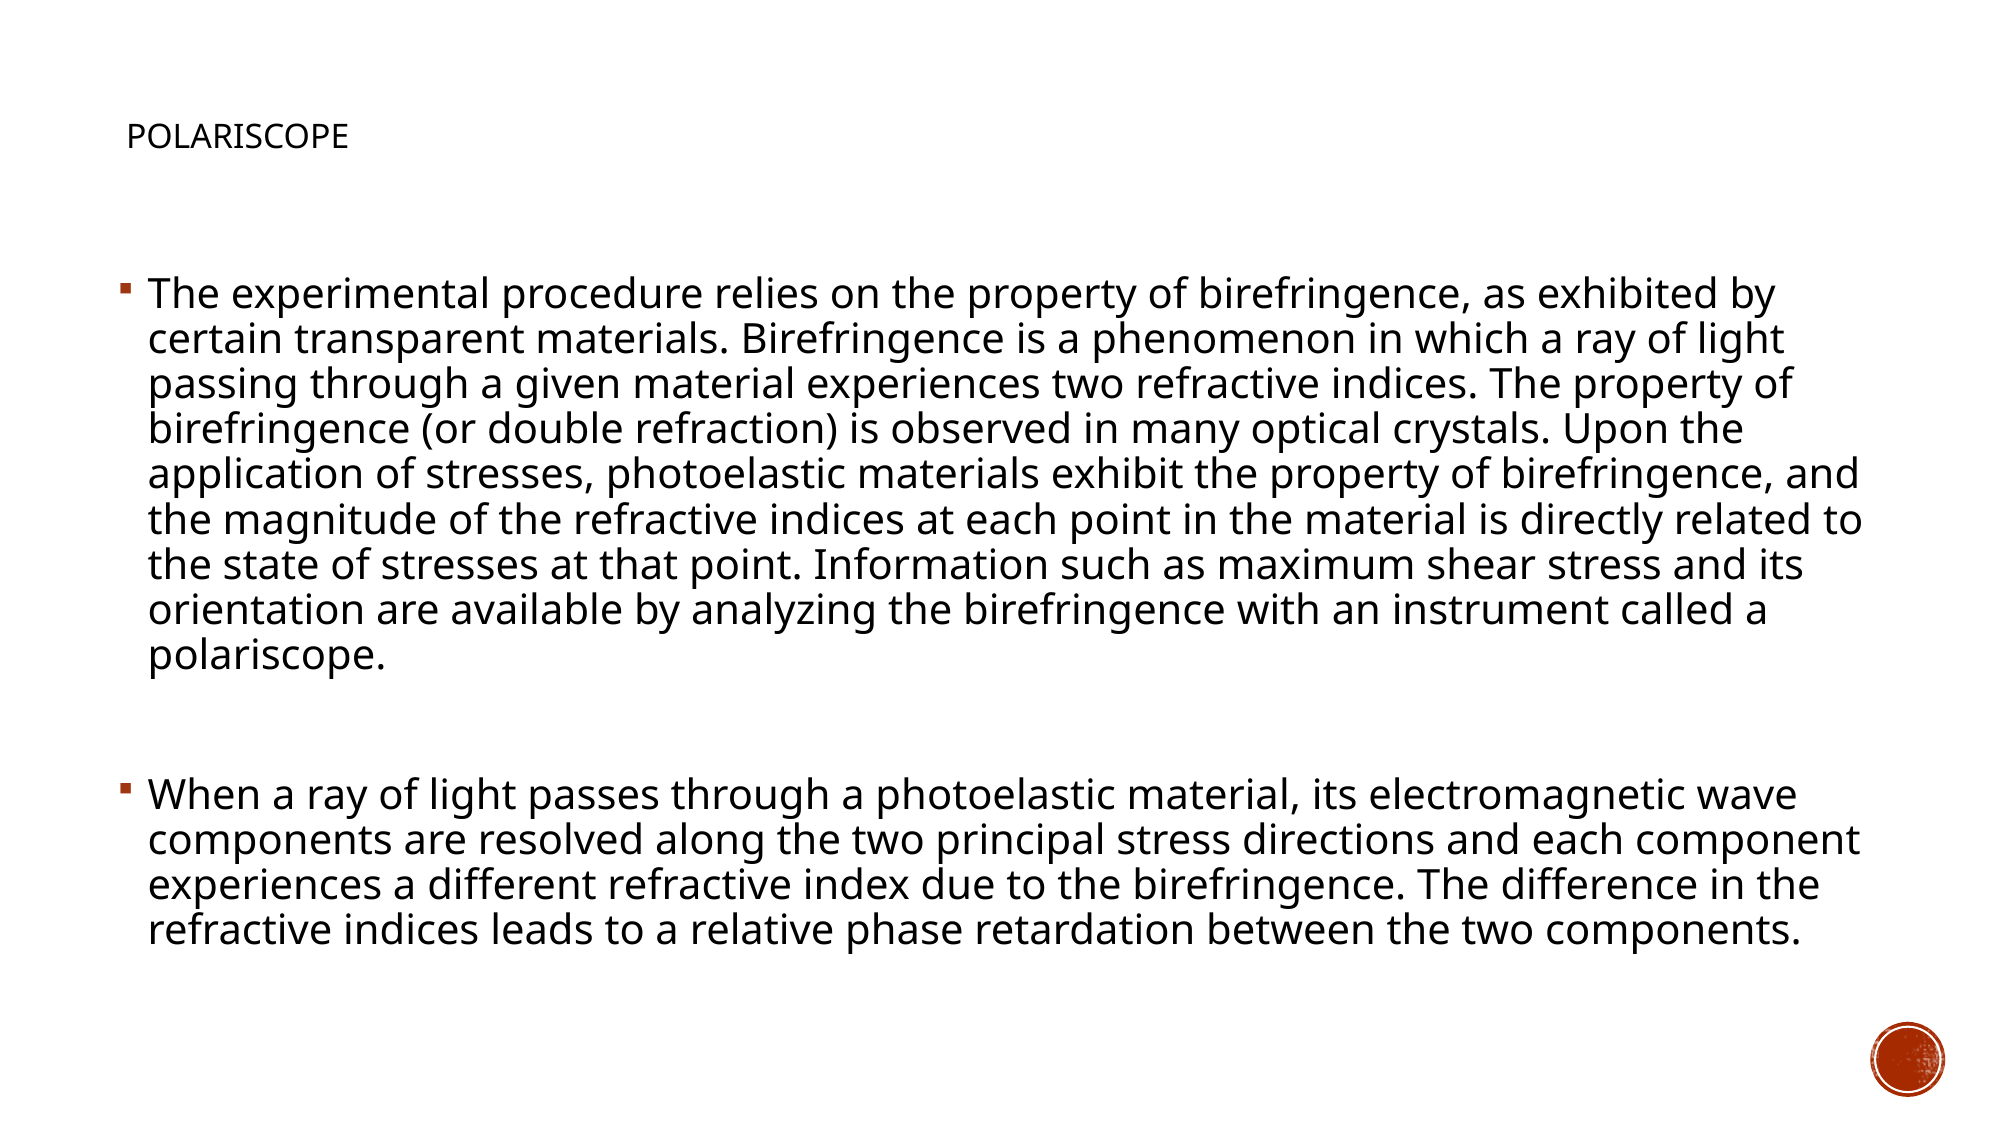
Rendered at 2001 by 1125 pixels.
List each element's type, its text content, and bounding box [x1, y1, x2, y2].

title Polariscope [110, 111, 1761, 164]
list The experimental procedure relies on the property of birefringence, as exhibited by certain transparent materials. Birefringence is a phenomenon in which a ray of light passing through a given material experiences two refractive indices. The property of birefringence (or double refraction) is observed in many optical crystals. Upon the application of stresses, photoelastic materials exhibit the property of birefringence, and the magnitude of the refractive indices at each point in the material is directly related to the state of stresses at that point. Information such as maximum shear stress and its orientation are available by analyzing the birefringence with an instrument called a polariscope. When a ray of light passes through a photoelastic material, its electromagnetic wave components are resolved along the two principal stress directions and each component experiences a different refractive index due to the birefringence. The difference in the refractive indices leads to a relative phase retardation between the two components. [102, 265, 1890, 1042]
